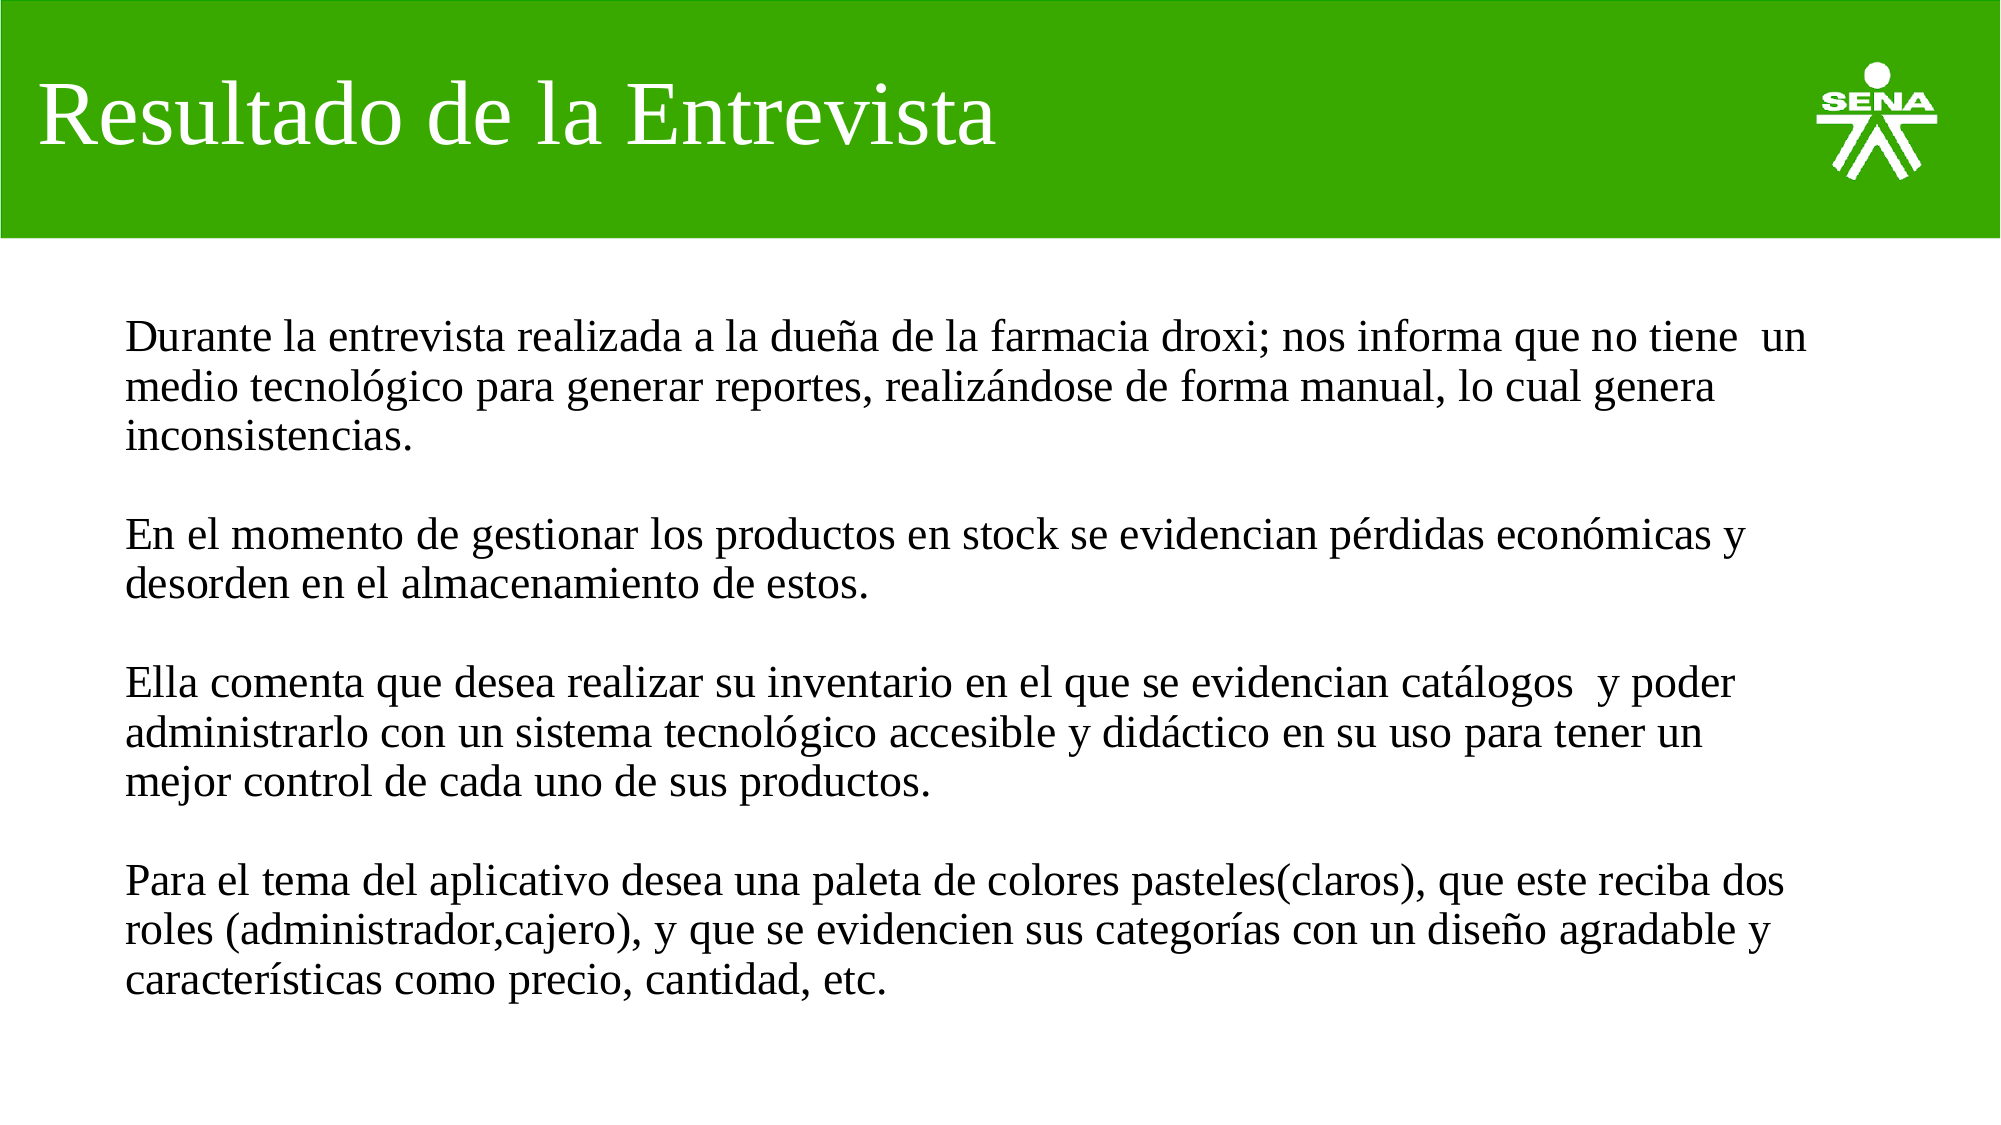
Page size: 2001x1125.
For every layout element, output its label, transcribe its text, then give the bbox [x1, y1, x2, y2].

picture [0, 0, 2001, 1125]
text_box Resultado de la Entrevista [22, 50, 1734, 279]
title Durante la entrevista realizada a la dueña de la farmacia droxi; nos informa que no tiene un medio tecnológico para generar reportes, realizándose de forma manual, lo cual genera inconsistencias. En el momento de gestionar los productos en stock se evidencian pérdidas económicas y desorden en el almacenamiento de estos. Ella comenta que desea realizar su inventario en el que se evidencian catálogos y poder administrarlo con un sistema tecnológico accesible y didáctico en su uso para tener un mejor control de cada uno de sus productos. Para el tema del aplicativo desea una paleta de colores pasteles(claros), que este reciba dos roles (administrador,cajero), y que se evidencien sus categorías con un diseño agradable y características como precio, cantidad, etc. [110, 325, 1835, 991]
